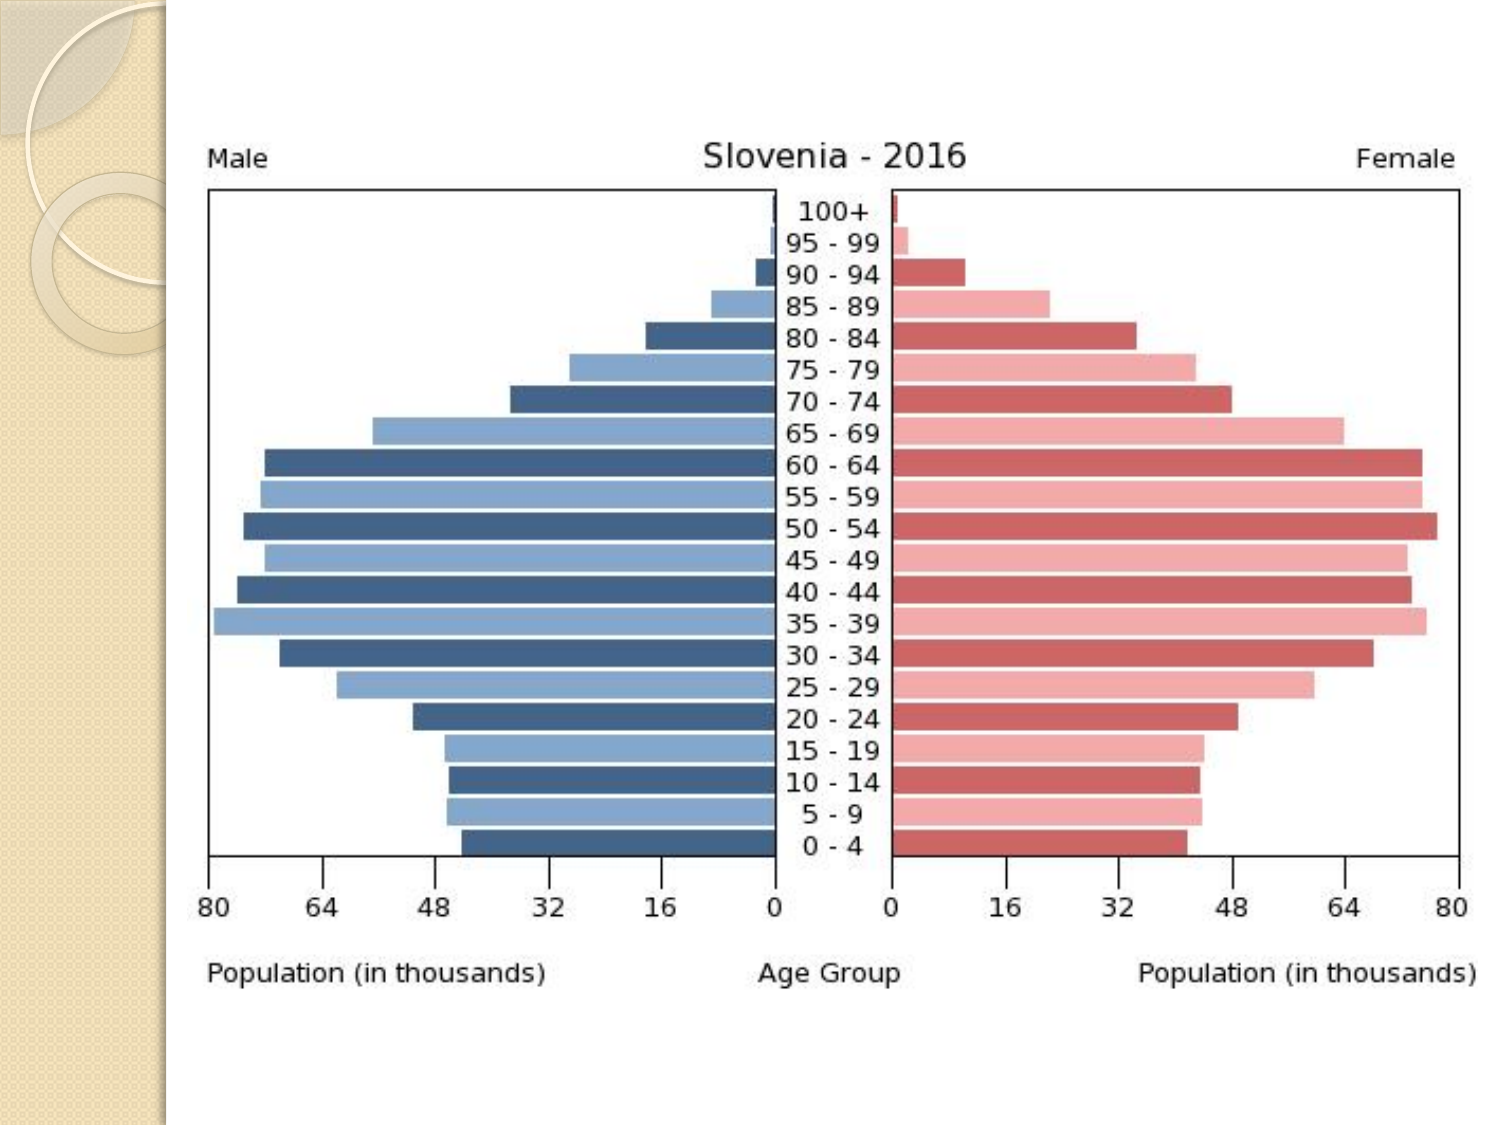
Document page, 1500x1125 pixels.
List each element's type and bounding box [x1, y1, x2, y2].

picture [187, 126, 1478, 1026]
